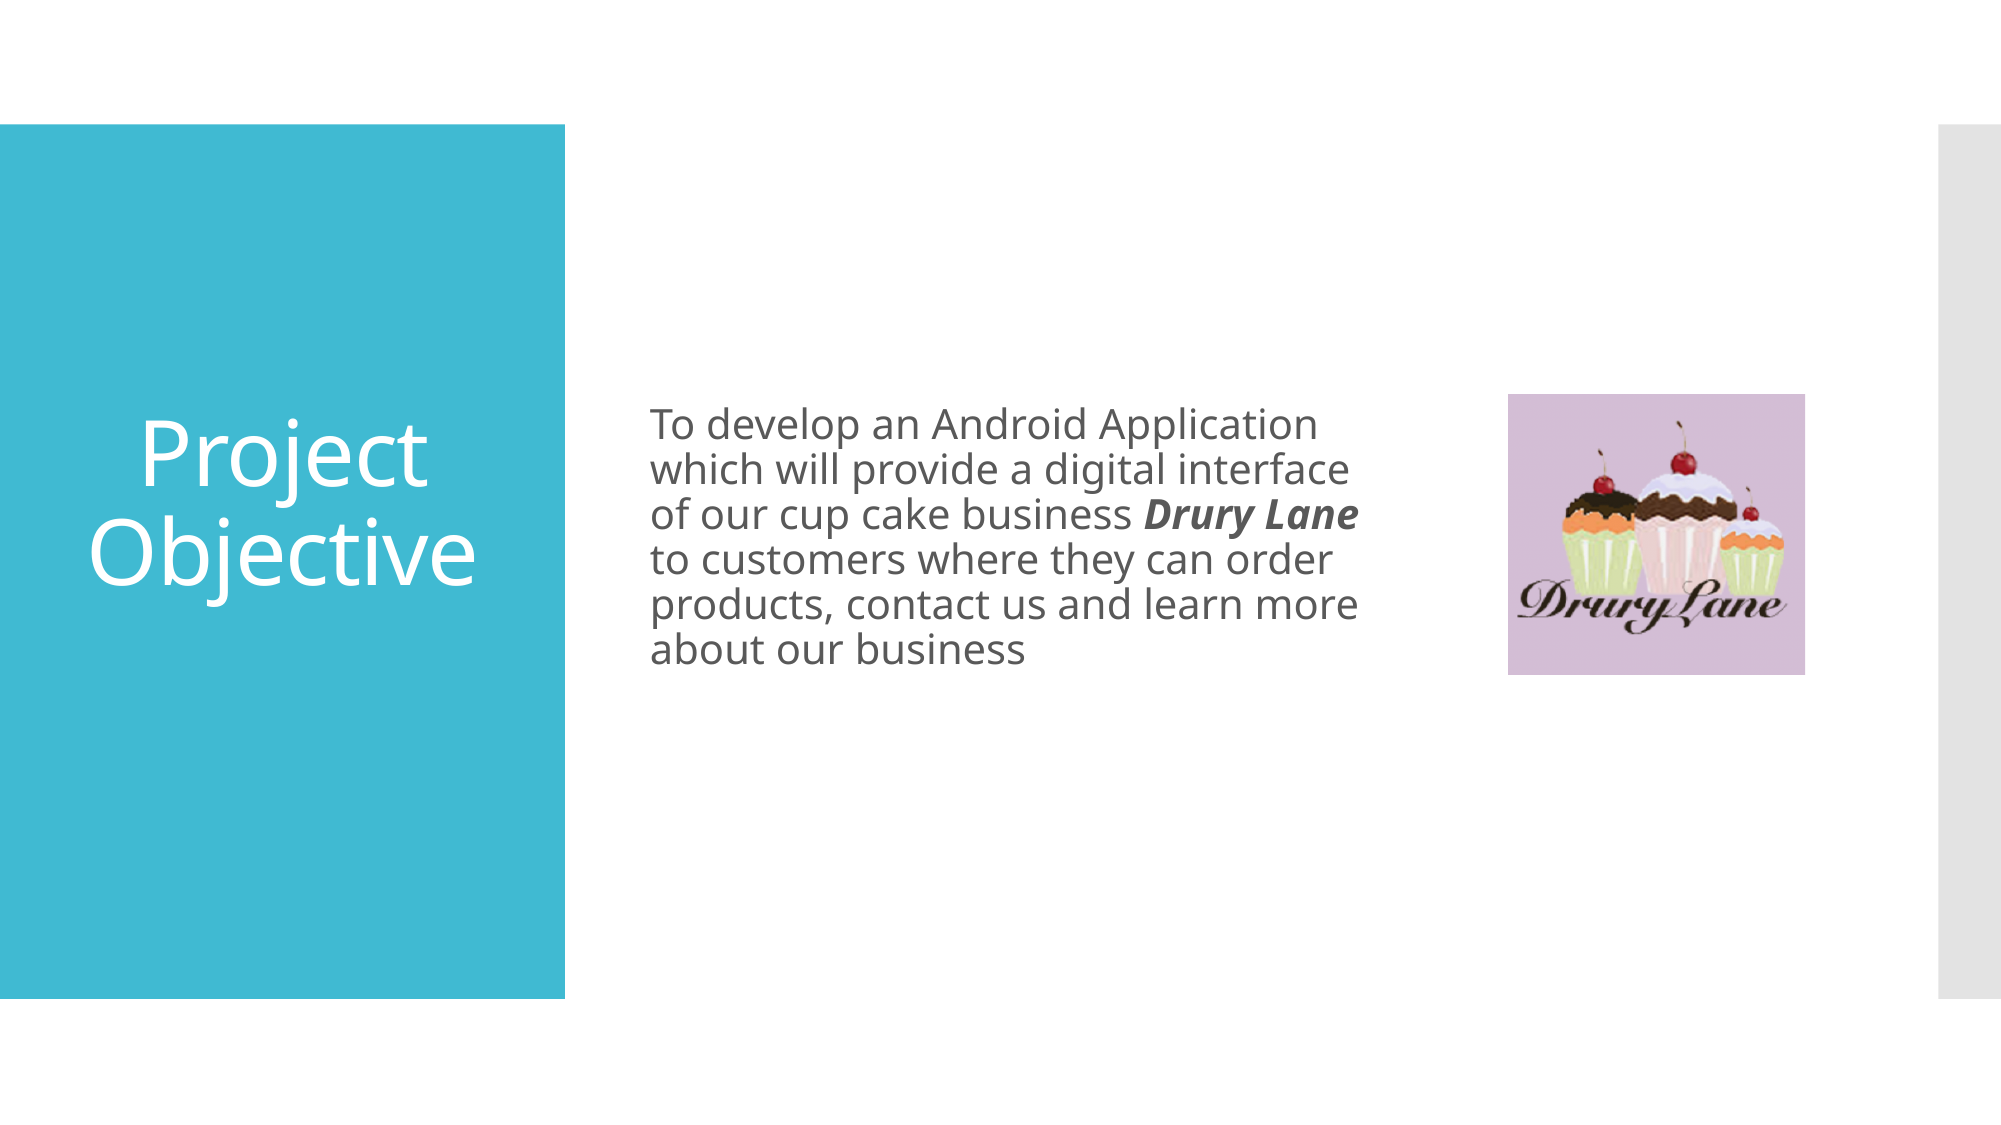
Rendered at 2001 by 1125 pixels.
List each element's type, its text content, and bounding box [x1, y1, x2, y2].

picture [1507, 394, 1806, 675]
list To develop an Android Application which will provide a digital interface of our cup cake business Drury Lane to customers where they can order products, contact us and learn more about our business [634, 141, 1416, 982]
title Project Objective [41, 184, 525, 940]
